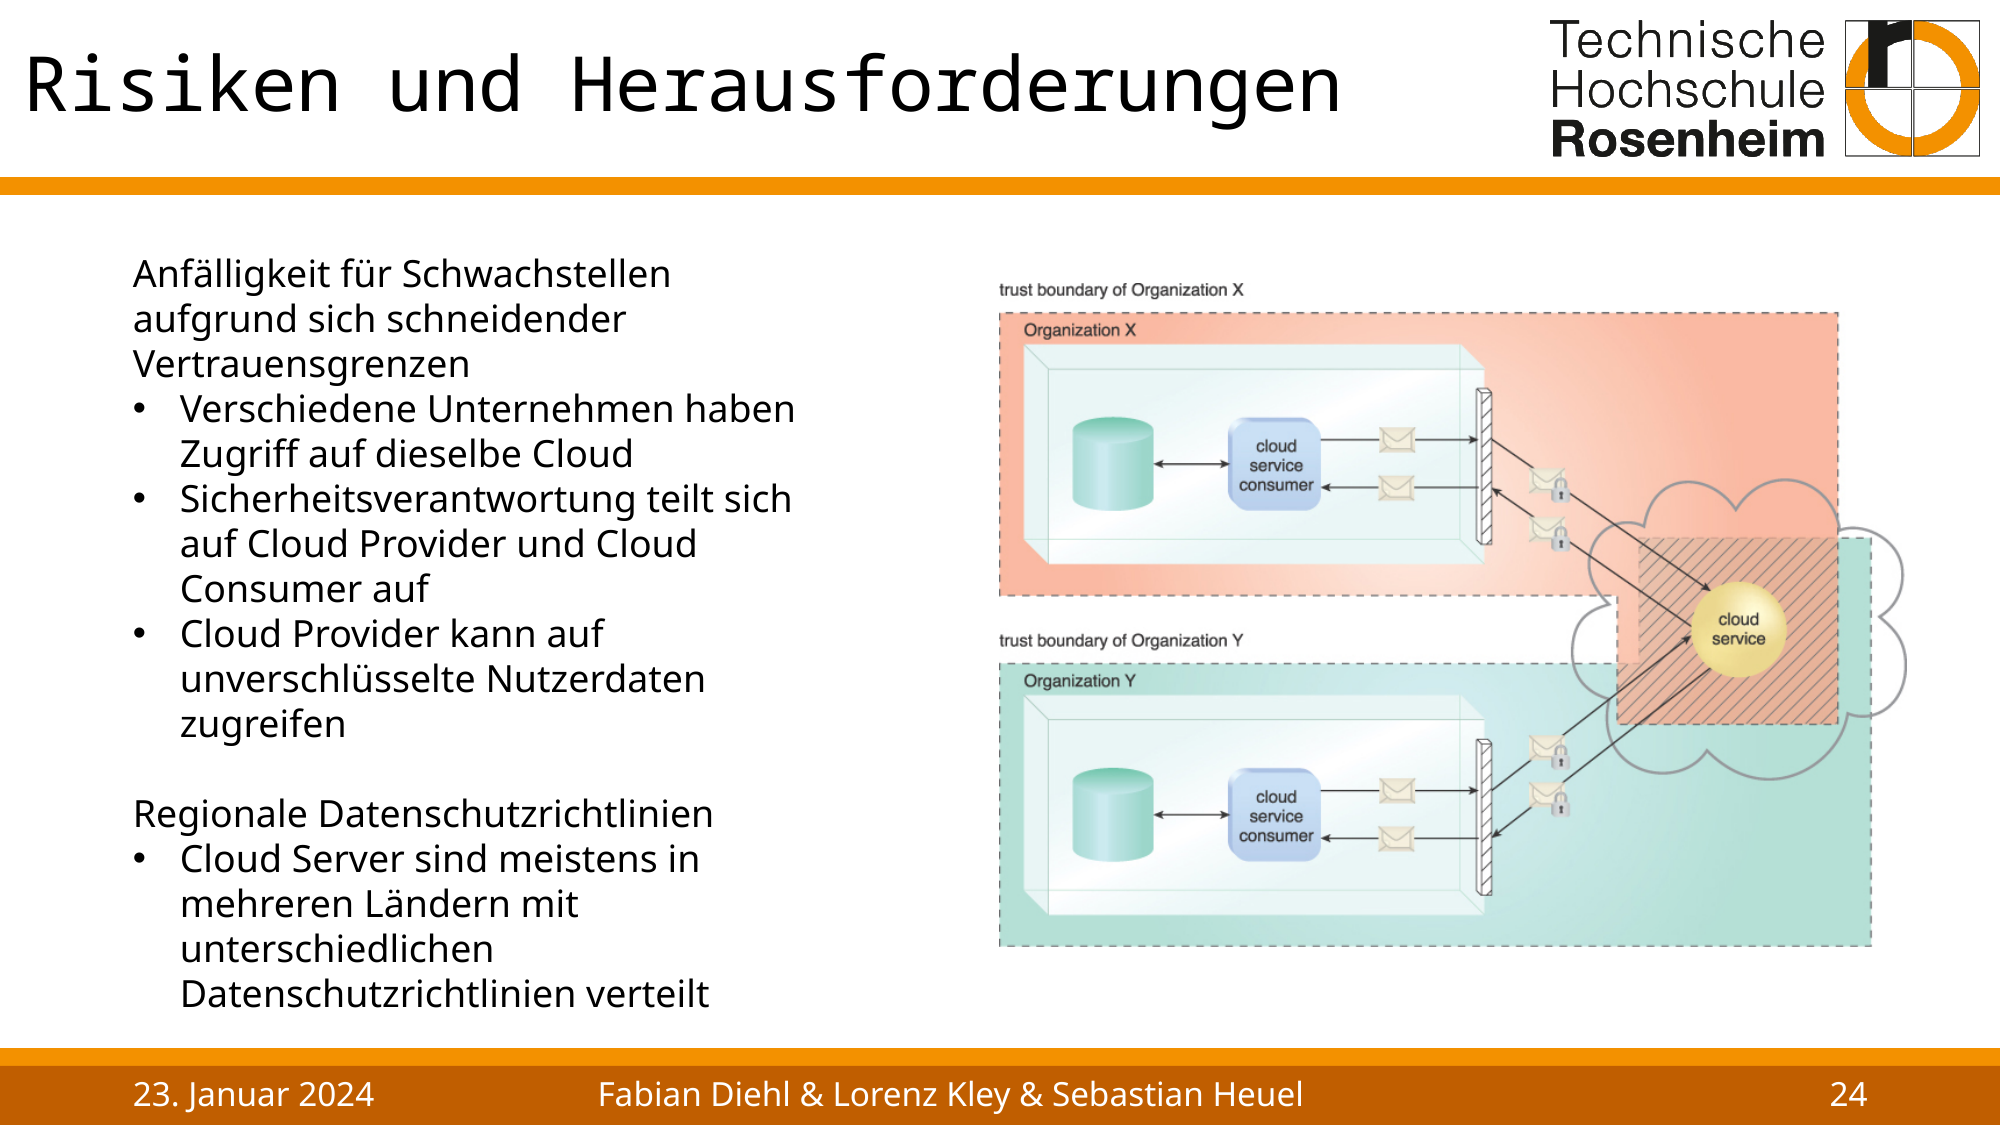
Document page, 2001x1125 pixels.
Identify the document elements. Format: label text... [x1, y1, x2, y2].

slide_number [118, 1065, 569, 1125]
picture [999, 283, 1907, 947]
title Risiken und Herausforderungen [8, 10, 1537, 165]
slide_number 24 [1814, 1065, 1903, 1125]
text_box Anfälligkeit für Schwachstellen aufgrund sich schneidender Vertrauensgrenzen Verschiedene Unternehmen haben Zugriff auf dieselbe Cloud Sicherheitsverantwortung teilt sich auf Cloud Provider und Cloud Consumer auf Cloud Provider kann auf unverschlüsselte Nutzerdaten zugreifen Regionale Datenschutzrichtlinien Cloud Server sind meistens in mehreren Ländern mit unterschiedlichen Datenschutzrichtlinien verteilt [118, 242, 844, 1023]
footer Fabian Diehl & Lorenz Kley & Sebastian Heuel [582, 1065, 1385, 1125]
picture [1550, 20, 1980, 157]
